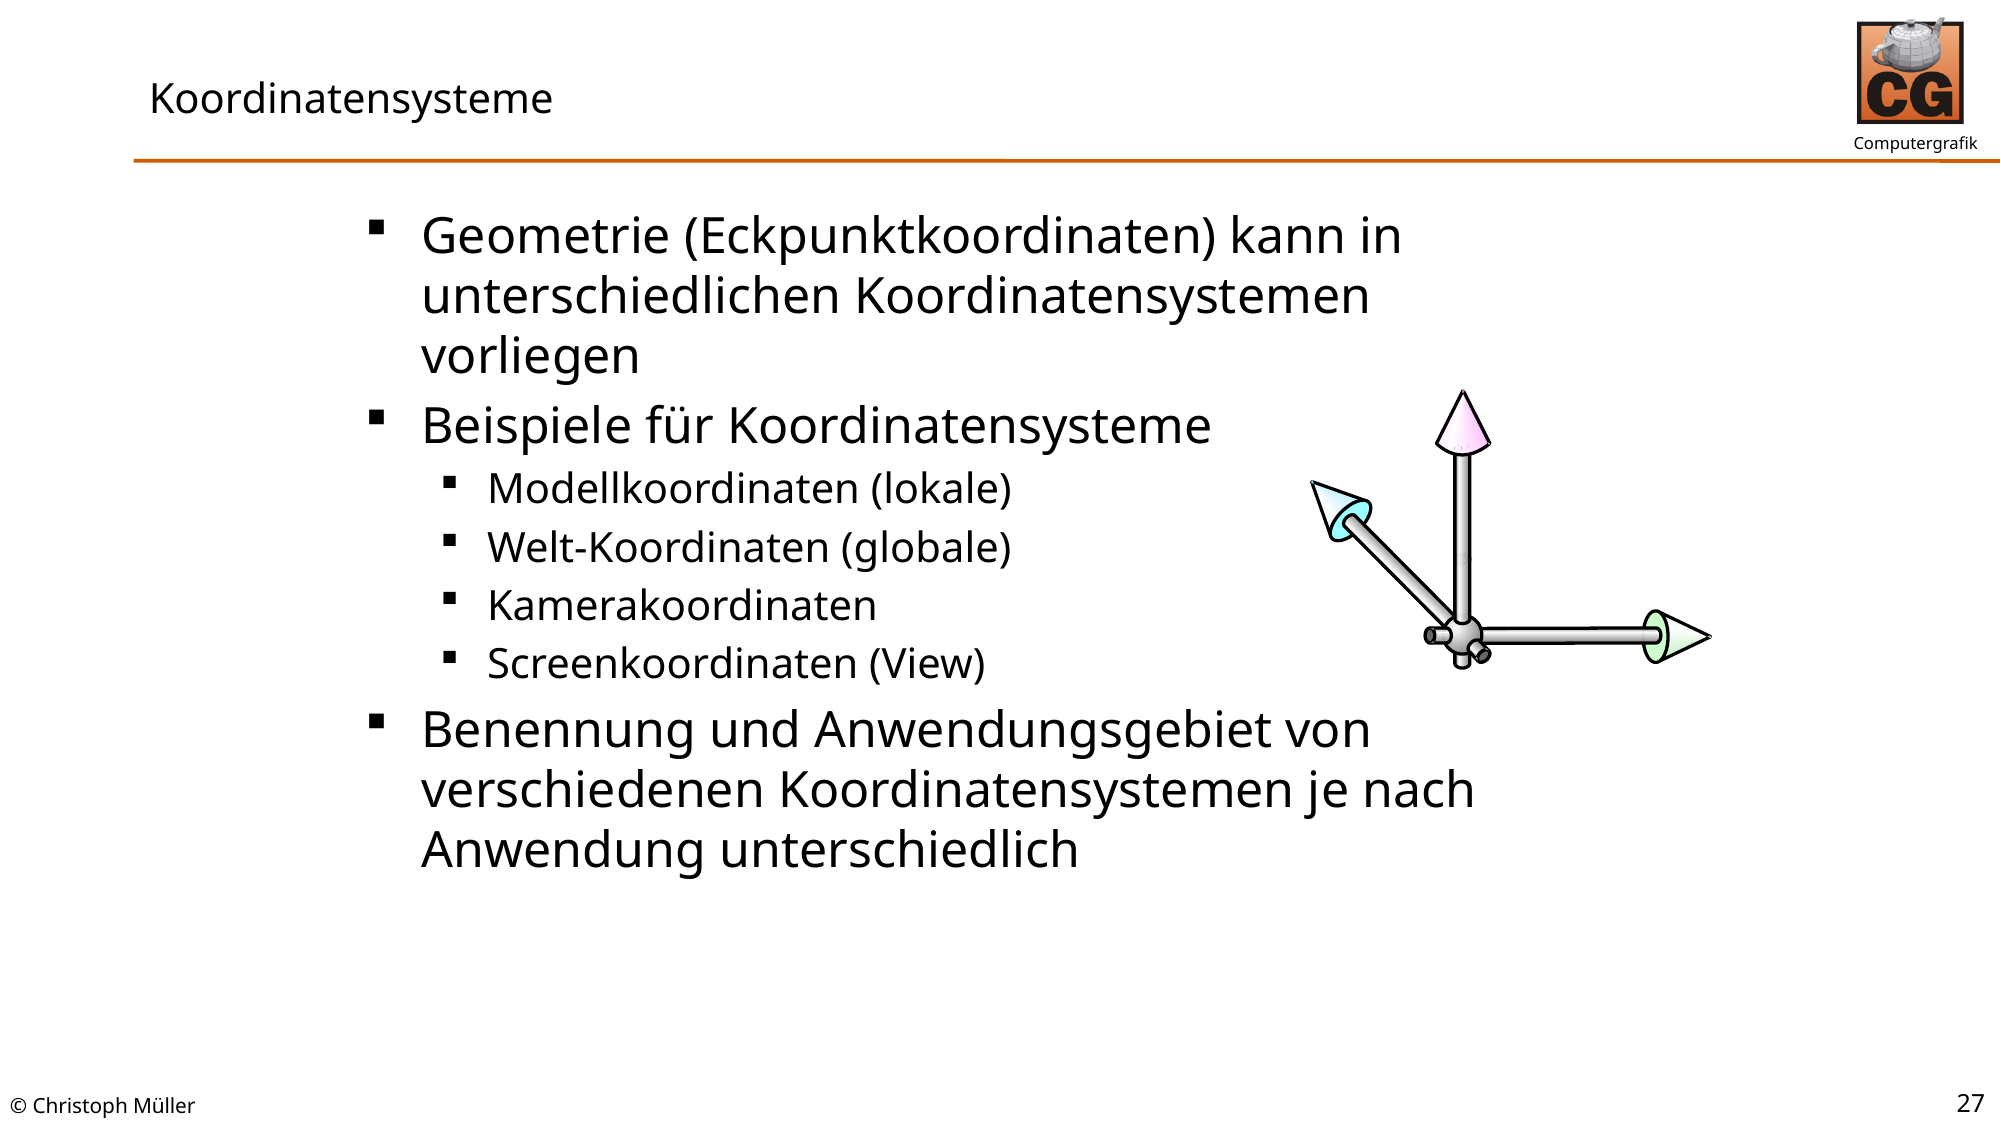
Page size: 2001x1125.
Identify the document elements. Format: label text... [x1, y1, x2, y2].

picture [1850, 15, 1970, 130]
picture [1292, 374, 1729, 680]
list Geometrie (Eckpunktkoordinaten) kann in unterschiedlichen Koordinatensystemen vorliegen Beispiele für Koordinatensysteme Modellkoordinaten (lokale) Welt-Koordinaten (globale) Kamerakoordinaten Screenkoordinaten (View) Benennung und Anwendungsgebiet von verschiedenen Koordinatensystemen je nach Anwendung unterschiedlich [349, 196, 1493, 1059]
title Koordinatensysteme [133, 42, 1457, 151]
